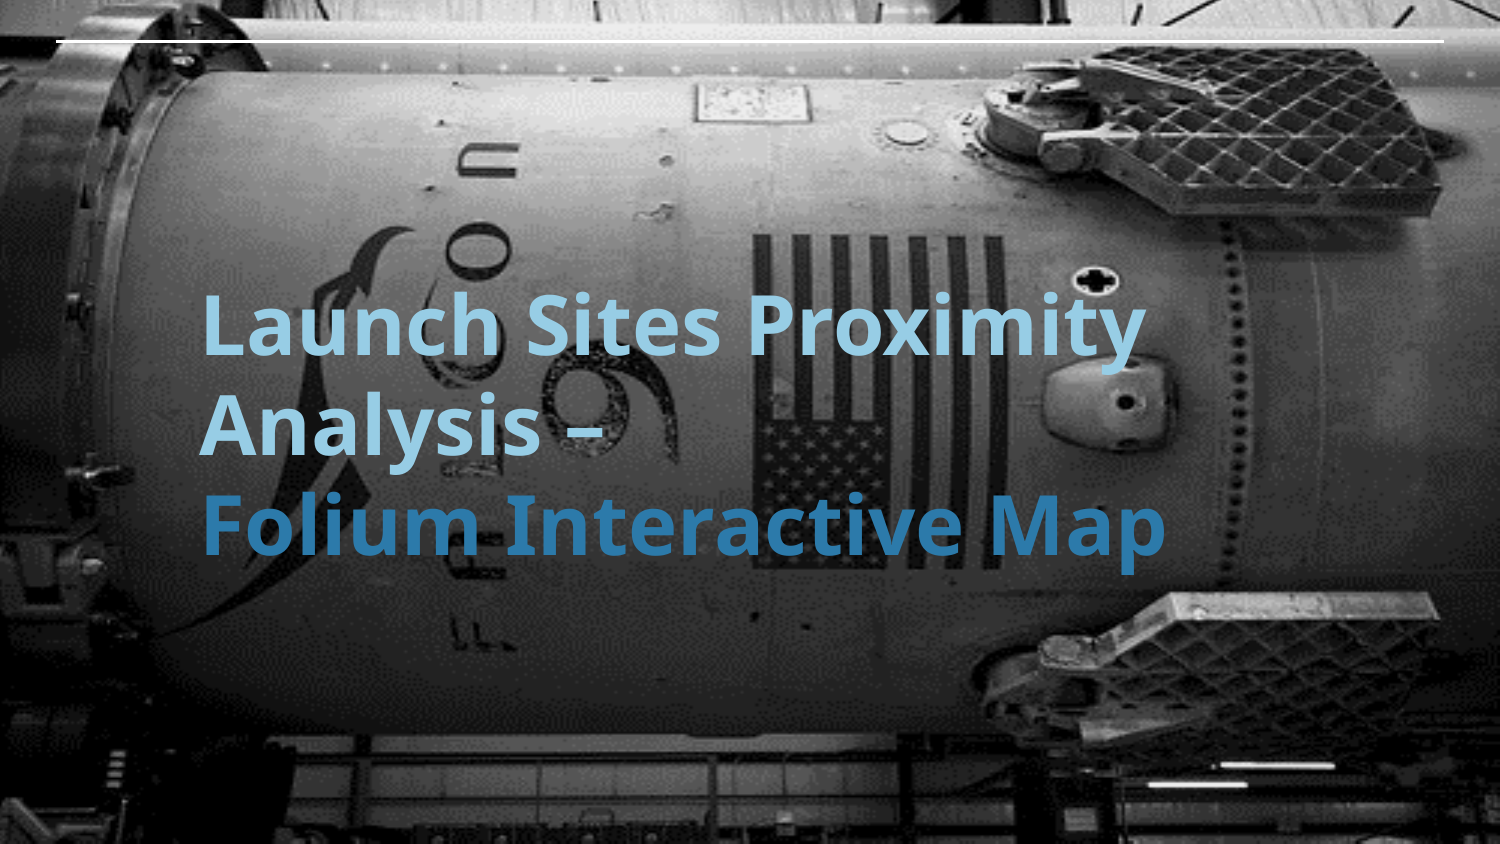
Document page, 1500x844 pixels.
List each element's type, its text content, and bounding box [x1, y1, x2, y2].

title Launch Sites Proximity Analysis – Folium Interactive Map [184, 258, 1316, 586]
